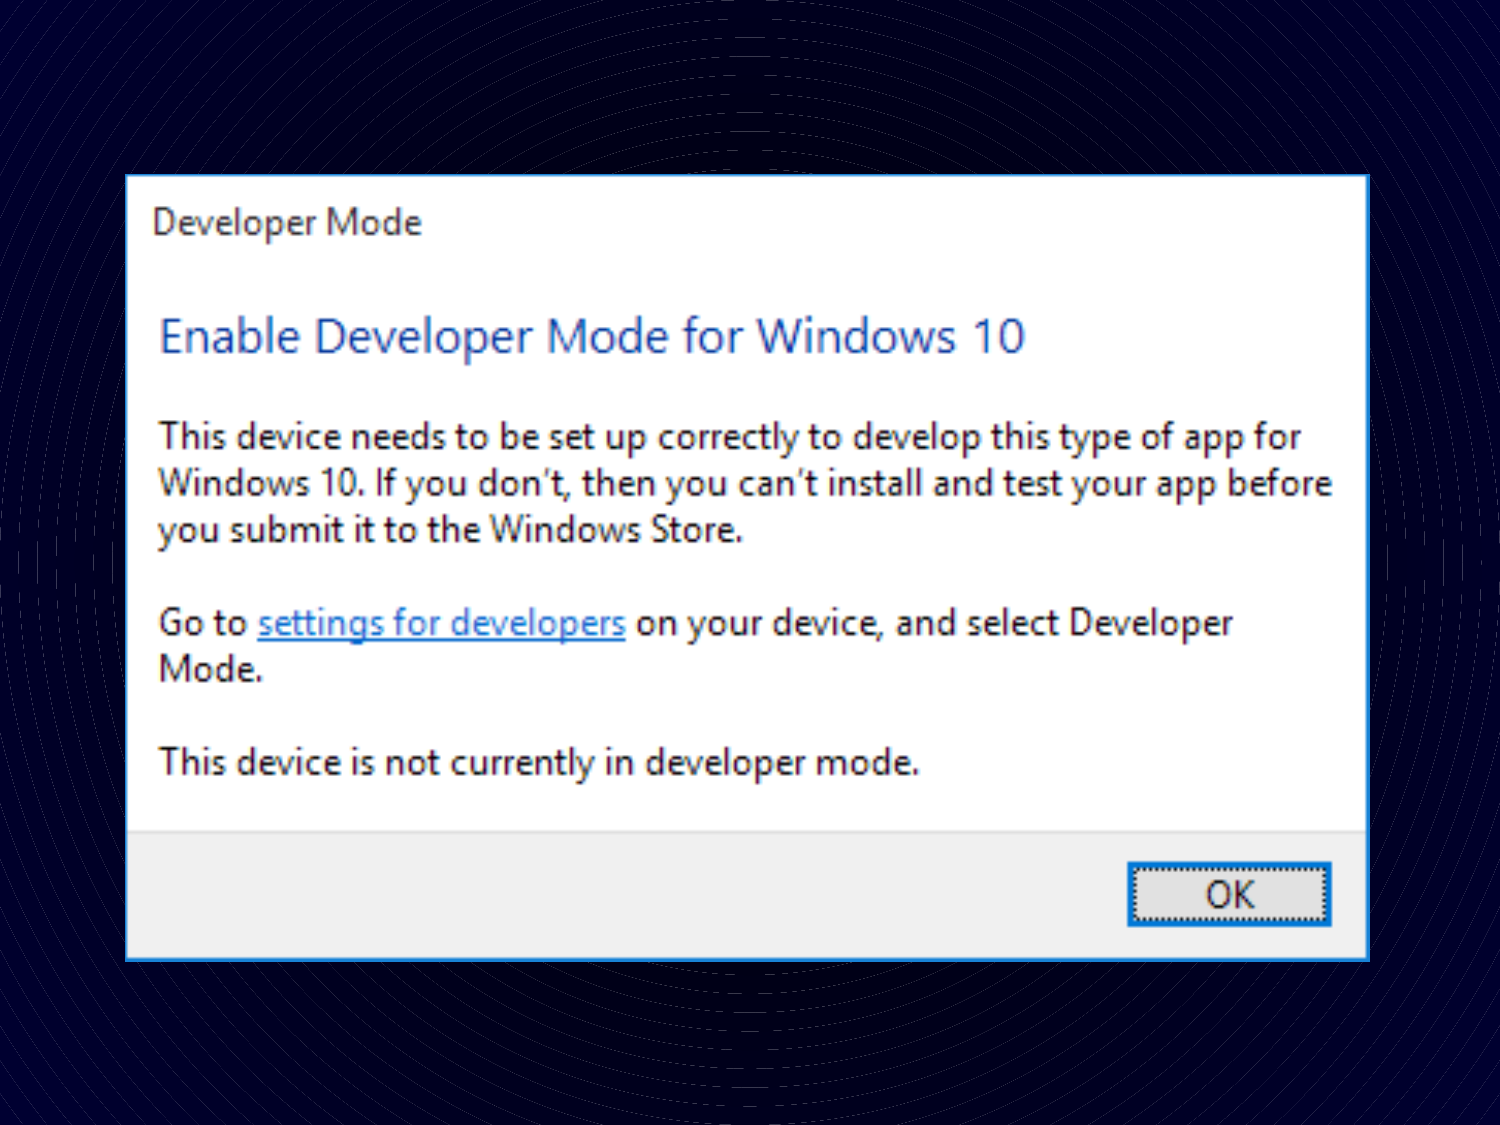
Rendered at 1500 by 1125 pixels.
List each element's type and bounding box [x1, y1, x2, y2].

list [124, 174, 1370, 962]
